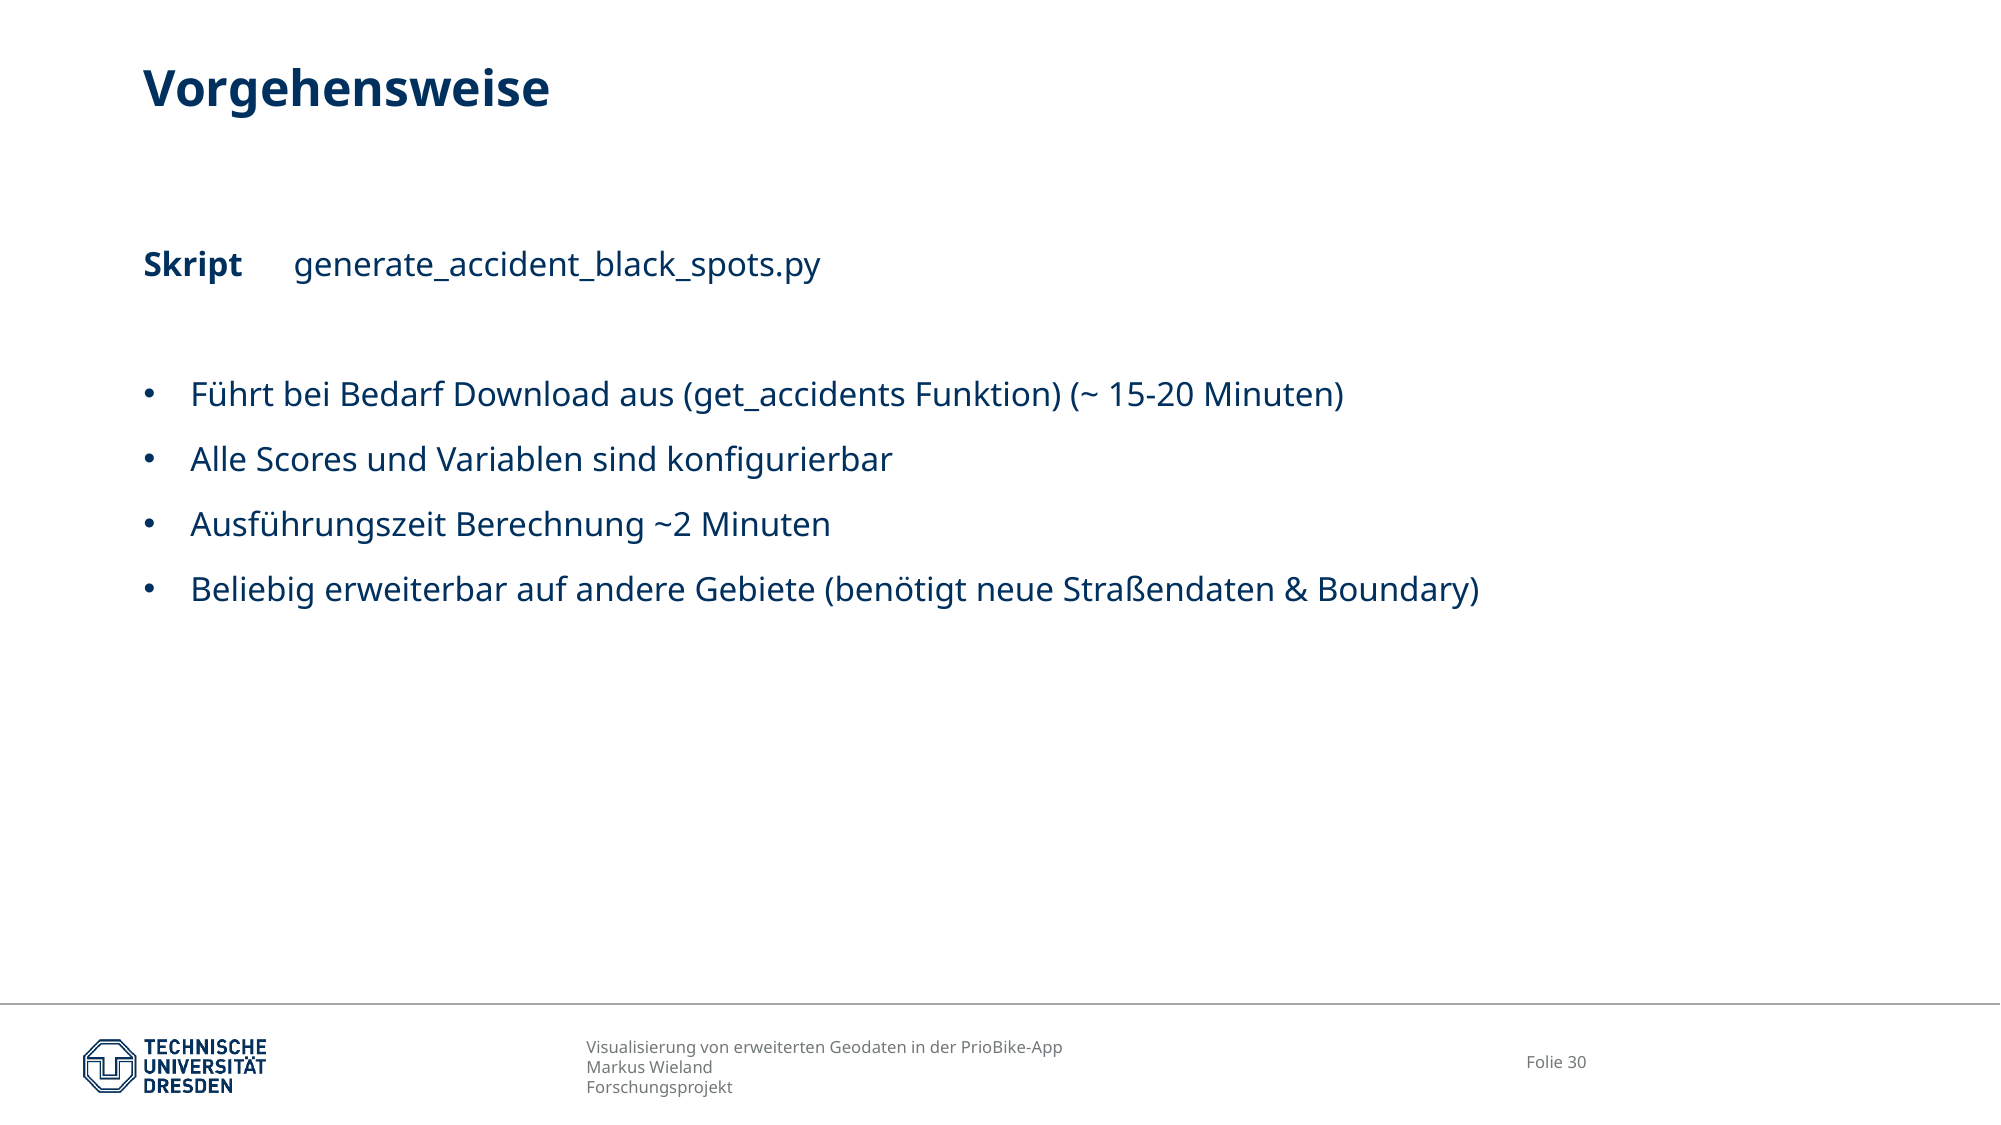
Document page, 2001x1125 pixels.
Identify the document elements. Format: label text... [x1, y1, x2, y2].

picture [83, 1039, 266, 1093]
list Skript generate_accident_black_spots.py Führt bei Bedarf Download aus (get_accidents Funktion) (~ 15-20 Minuten) Alle Scores und Variablen sind konfigurierbar Ausführungszeit Berechnung ~2 Minuten Beliebig erweiterbar auf andere Gebiete (benötigt neue Straßendaten & Boundary) [143, 243, 1880, 957]
title Vorgehensweise [143, 56, 1880, 169]
